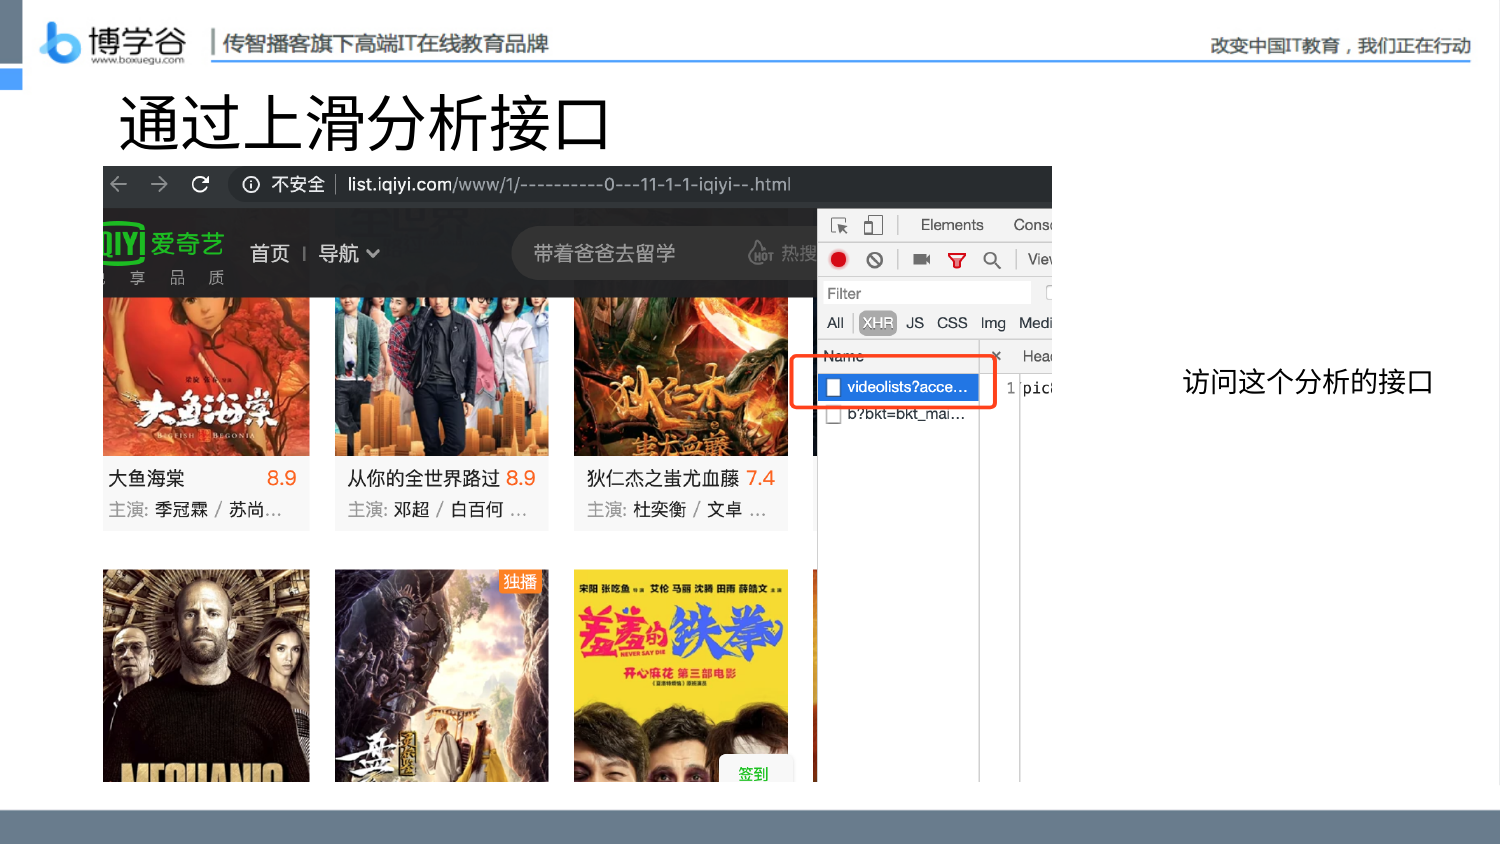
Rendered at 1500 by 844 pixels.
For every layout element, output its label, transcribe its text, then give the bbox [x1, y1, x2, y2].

text_box 访问这个分析的接口 [1167, 357, 1450, 406]
picture [0, 0, 1500, 844]
title 通过上滑分析接口 [103, 44, 1397, 208]
